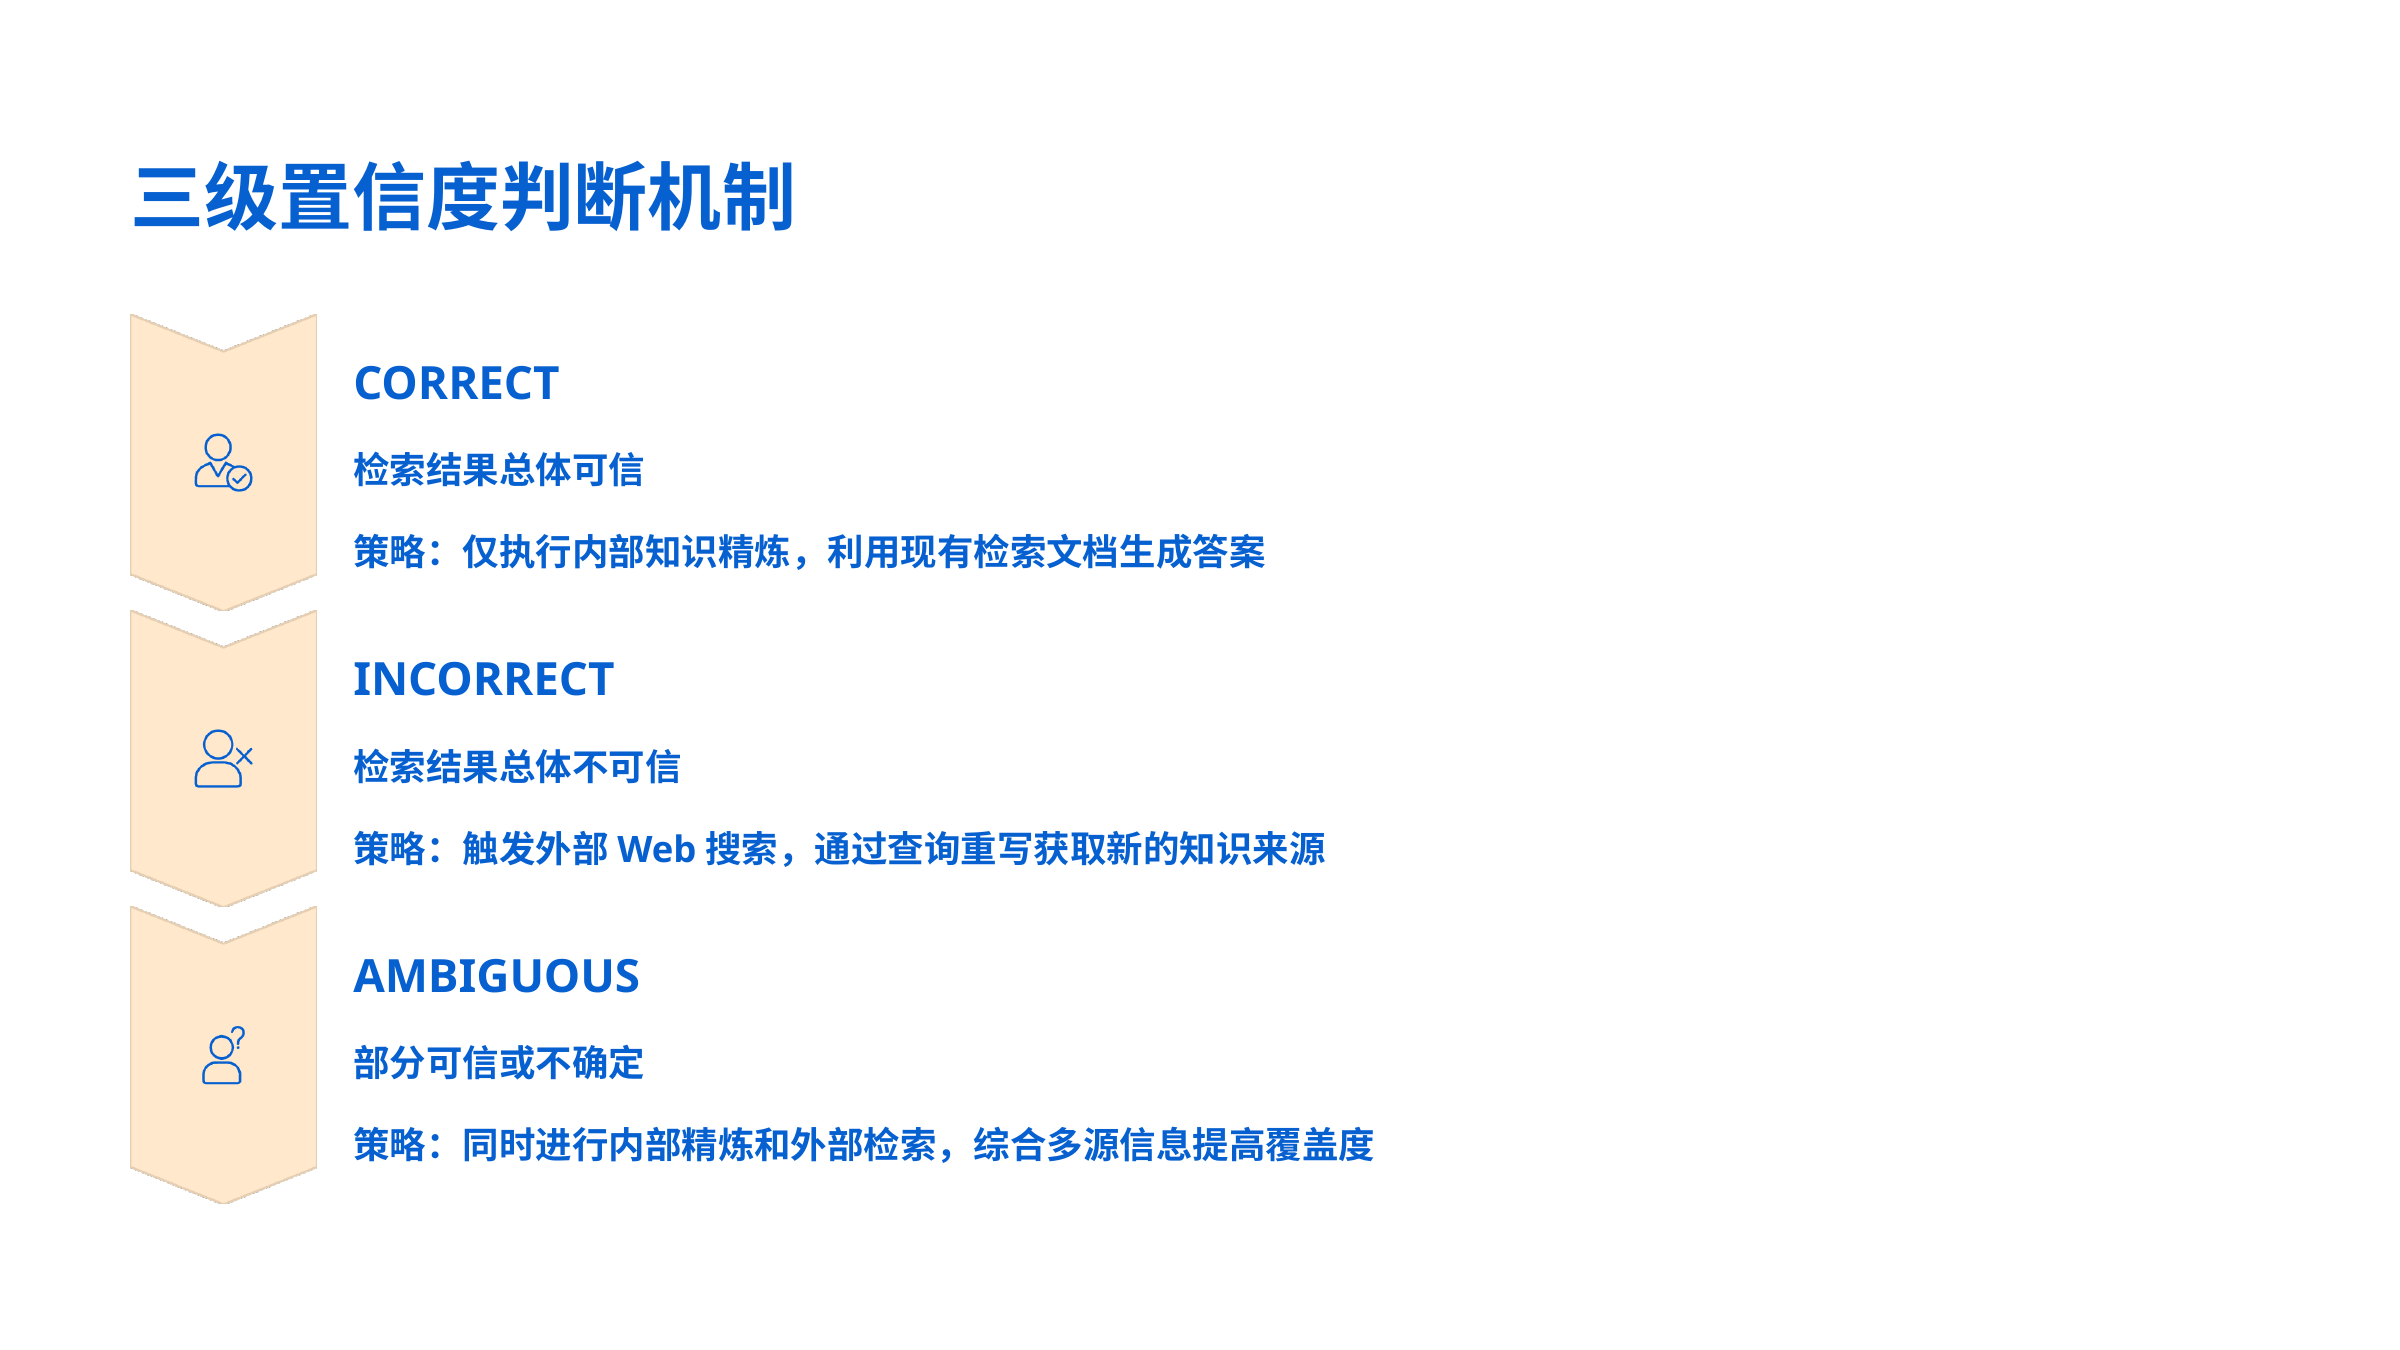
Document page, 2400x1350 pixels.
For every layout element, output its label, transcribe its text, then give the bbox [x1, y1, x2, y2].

text_box 策略：触发外部Web搜索，通过查询重写获取新的知识来源 [353, 810, 2270, 870]
text_box 部分可信或不确定 [353, 1024, 2270, 1084]
text_box 检索结果总体可信 [353, 431, 2270, 492]
text_box 策略：仅执行内部知识精炼，利用现有检索文档生成答案 [353, 513, 2270, 574]
text_box 三级置信度判断机制 [130, 146, 875, 240]
picture [130, 314, 317, 1204]
text_box 检索结果总体不可信 [353, 728, 2270, 788]
text_box CORRECT [353, 351, 819, 410]
text_box INCORRECT [353, 647, 819, 706]
text_box AMBIGUOUS [353, 943, 819, 1003]
text_box 策略：同时进行内部精炼和外部检索，综合多源信息提高覆盖度 [353, 1106, 2270, 1166]
